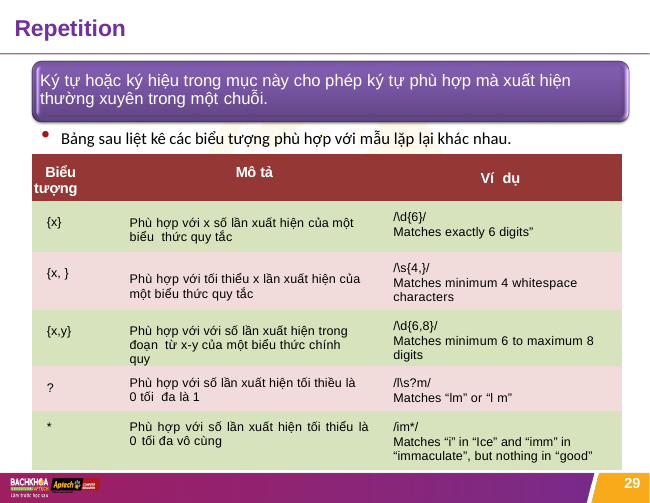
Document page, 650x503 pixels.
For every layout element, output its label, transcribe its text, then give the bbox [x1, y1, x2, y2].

table_cell Phù hợp với số lần xuất hiện tối thiều là 0 tối đa là 1 [112, 366, 379, 411]
table_cell /\d{6}/ Matches exactly 6 digits” [379, 201, 622, 252]
table_header Biểu tượng [32, 154, 112, 201]
table_cell ? [32, 366, 112, 411]
text_box [27, 59, 632, 127]
text_box Ký tự hoặc ký hiệu trong mục này cho phép ký tự phù hợp mà xuất hiện thường xuyên trong một chuỗi. Bảng sau liệt kê các biểu tượng phù hợp với mẫu lặp lại khác nhau. [39, 70, 632, 148]
table_cell {x} [32, 201, 112, 252]
table_cell /\s{4,}/ Matches minimum 4 whitespace characters [379, 252, 622, 310]
slide_number 29 [617, 340, 646, 503]
table_cell /l\s?m/ Matches “lm” or “l m” [379, 366, 617, 411]
title Repetition [13, 0, 168, 70]
table_cell Phù hợp với số lần xuất hiện tối thiểu là 0 tối đa vô cùng [112, 411, 379, 470]
picture [0, 0, 650, 503]
table_header Ví dụ [379, 154, 622, 201]
table_cell /im*/ Matches “i” in “Ice” and “imm” in “immaculate”, but nothing in “good” [379, 411, 617, 470]
table_cell {x,y} [32, 310, 112, 366]
table_cell {x, } [32, 252, 112, 310]
table_cell Phù hợp với với số lần xuất hiện trong đoạn từ x-y của một biểu thức chính quy [112, 310, 379, 366]
table_header Mô tả [112, 154, 379, 201]
table_cell Phù hợp với tối thiểu x lần xuất hiện của một biểu thức quy tắc [112, 252, 379, 310]
table_cell /\d{6,8}/ Matches minimum 6 to maximum 8 digits [379, 310, 622, 366]
table_cell * [32, 411, 112, 470]
table_cell Phù hợp với x số lần xuất hiện của một biểu thức quy tắc [112, 201, 379, 252]
